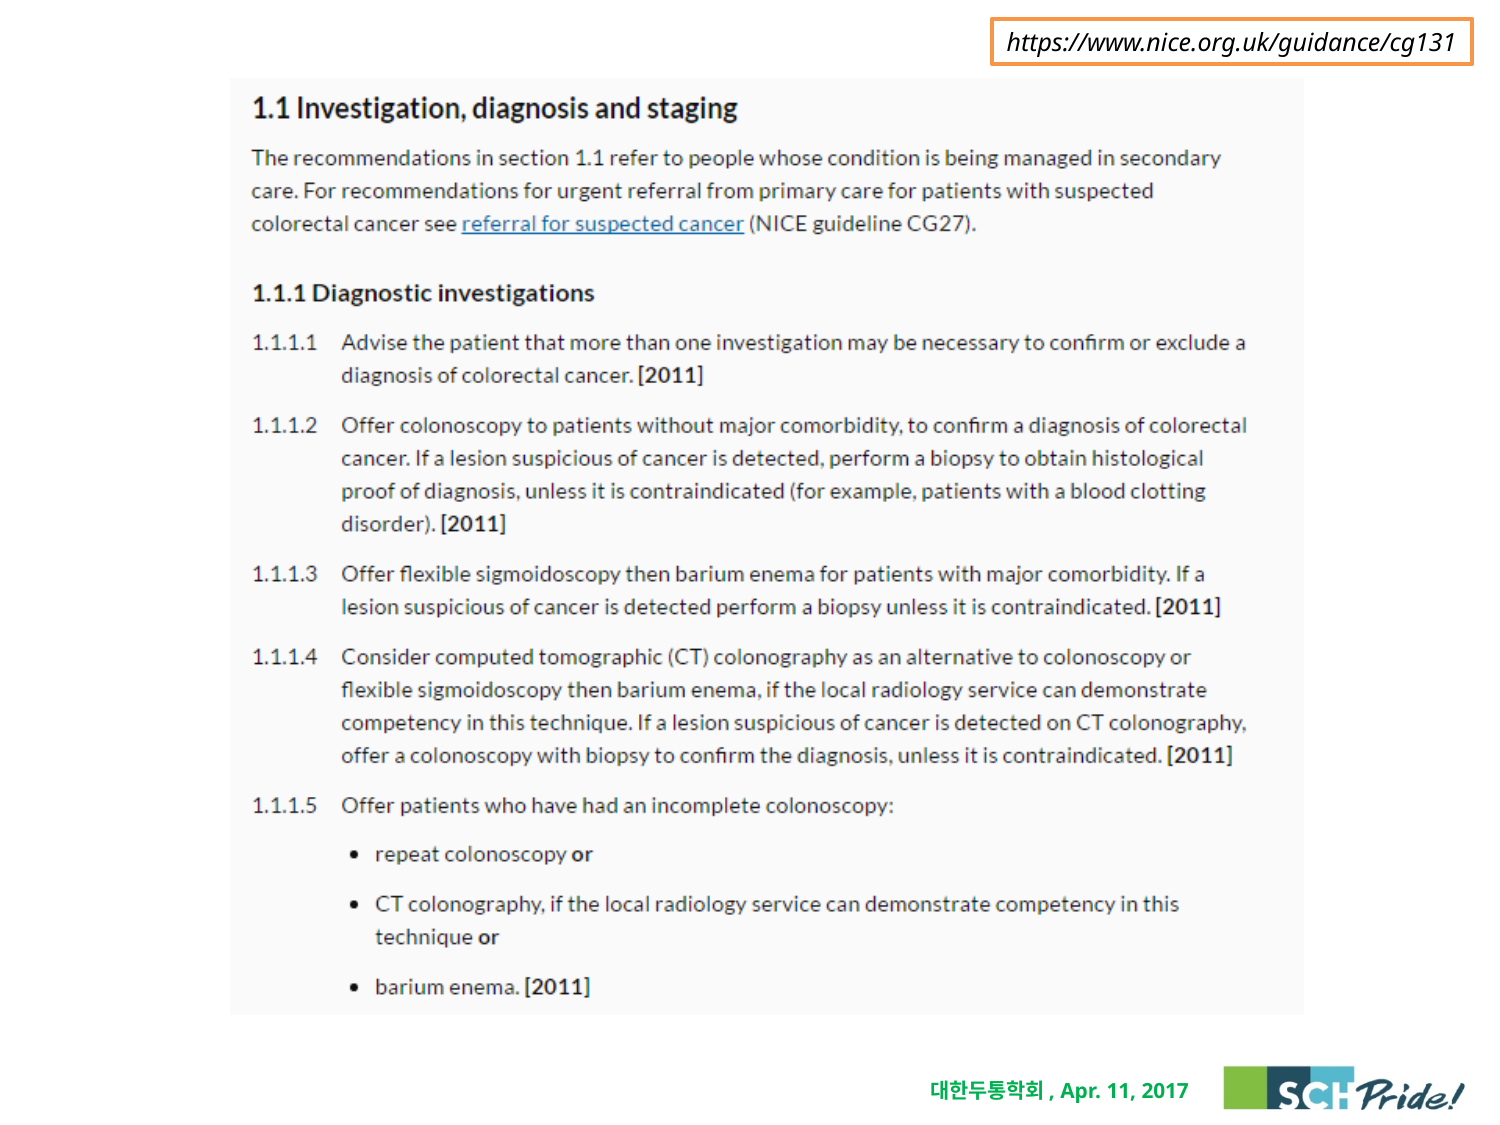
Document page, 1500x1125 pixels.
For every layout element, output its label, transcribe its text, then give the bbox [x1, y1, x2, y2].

text_box https://www.nice.org.uk/guidance/cg131 [990, 17, 1474, 66]
picture [1222, 1064, 1465, 1110]
picture [229, 77, 1304, 1015]
